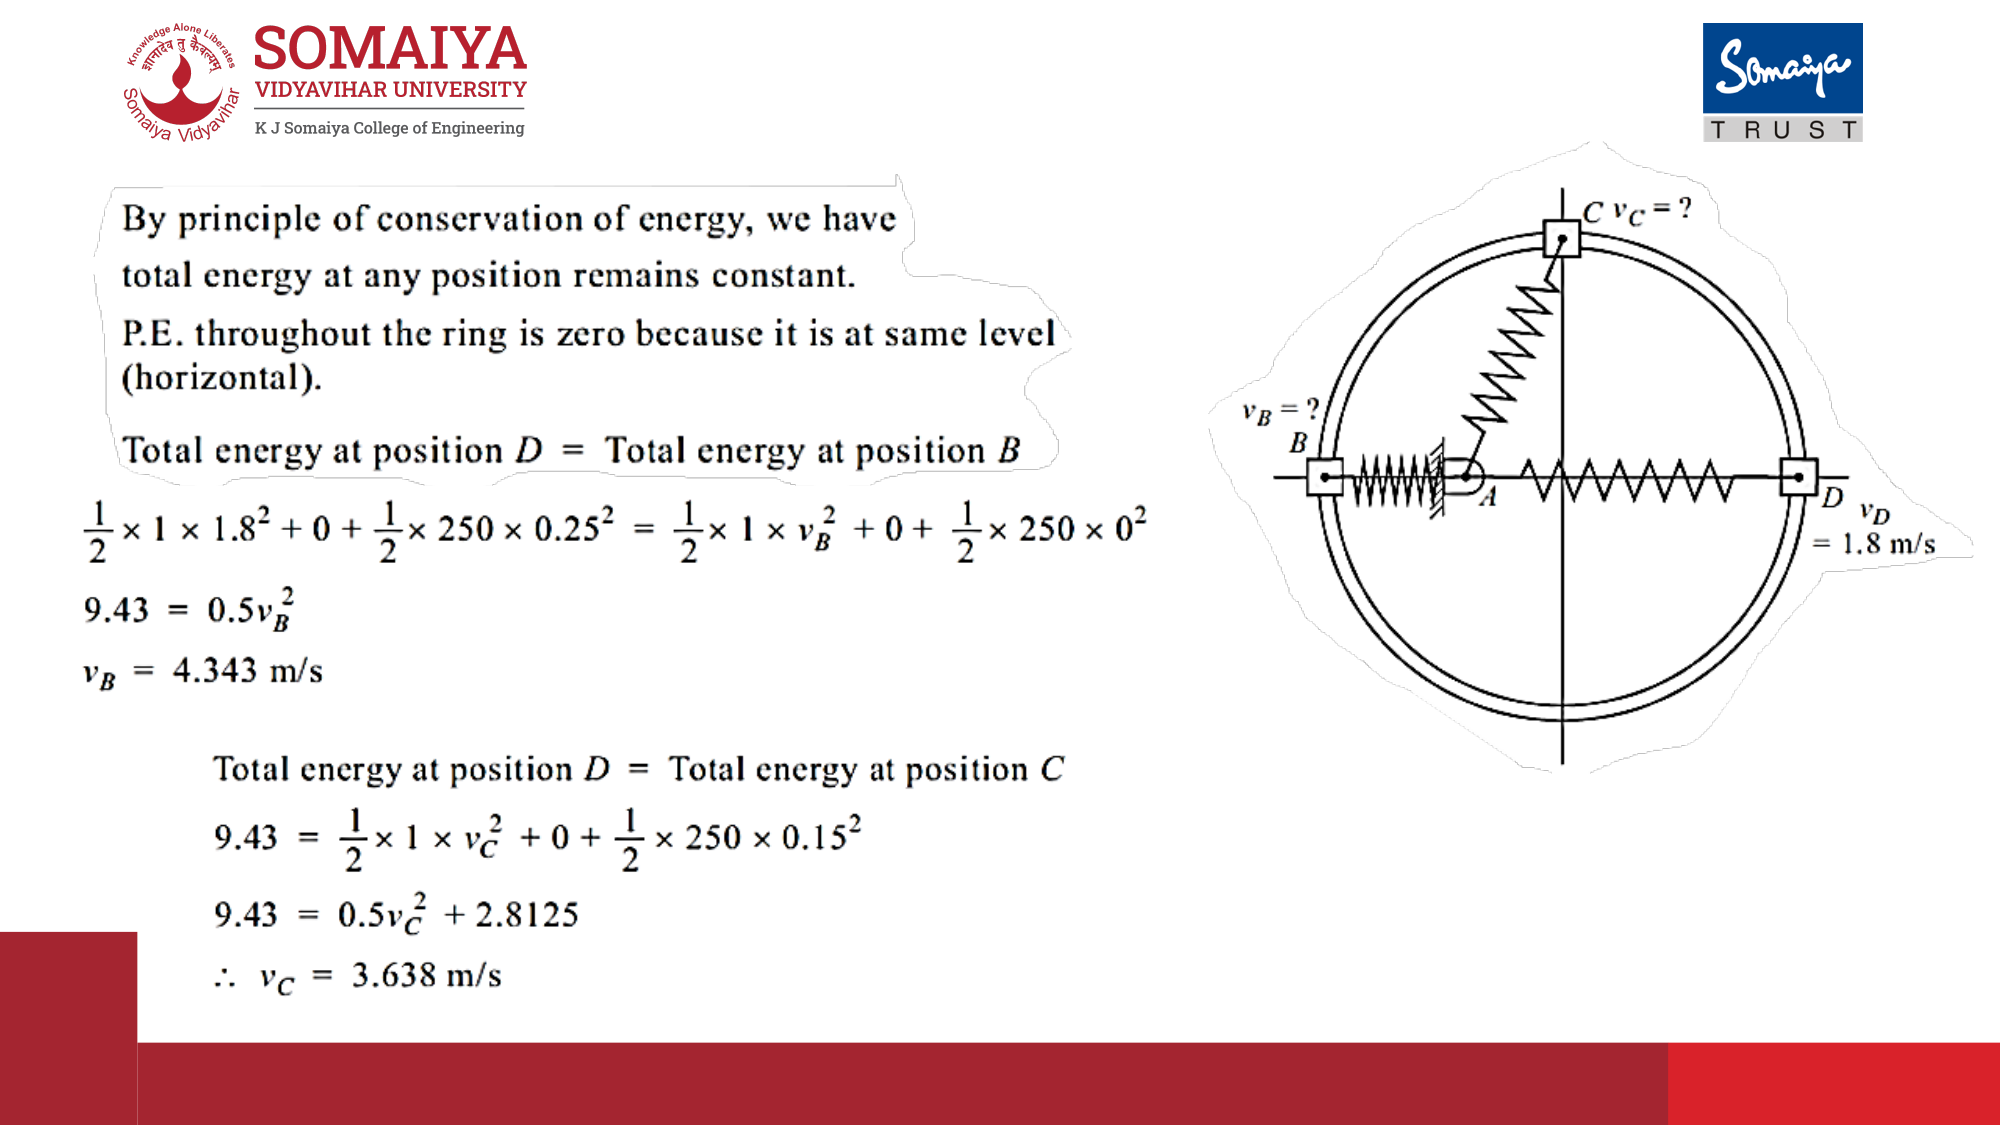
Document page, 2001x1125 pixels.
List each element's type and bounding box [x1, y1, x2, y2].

picture [70, 172, 1159, 699]
picture [1207, 23, 1975, 774]
picture [180, 739, 1075, 1017]
picture [124, 23, 527, 142]
